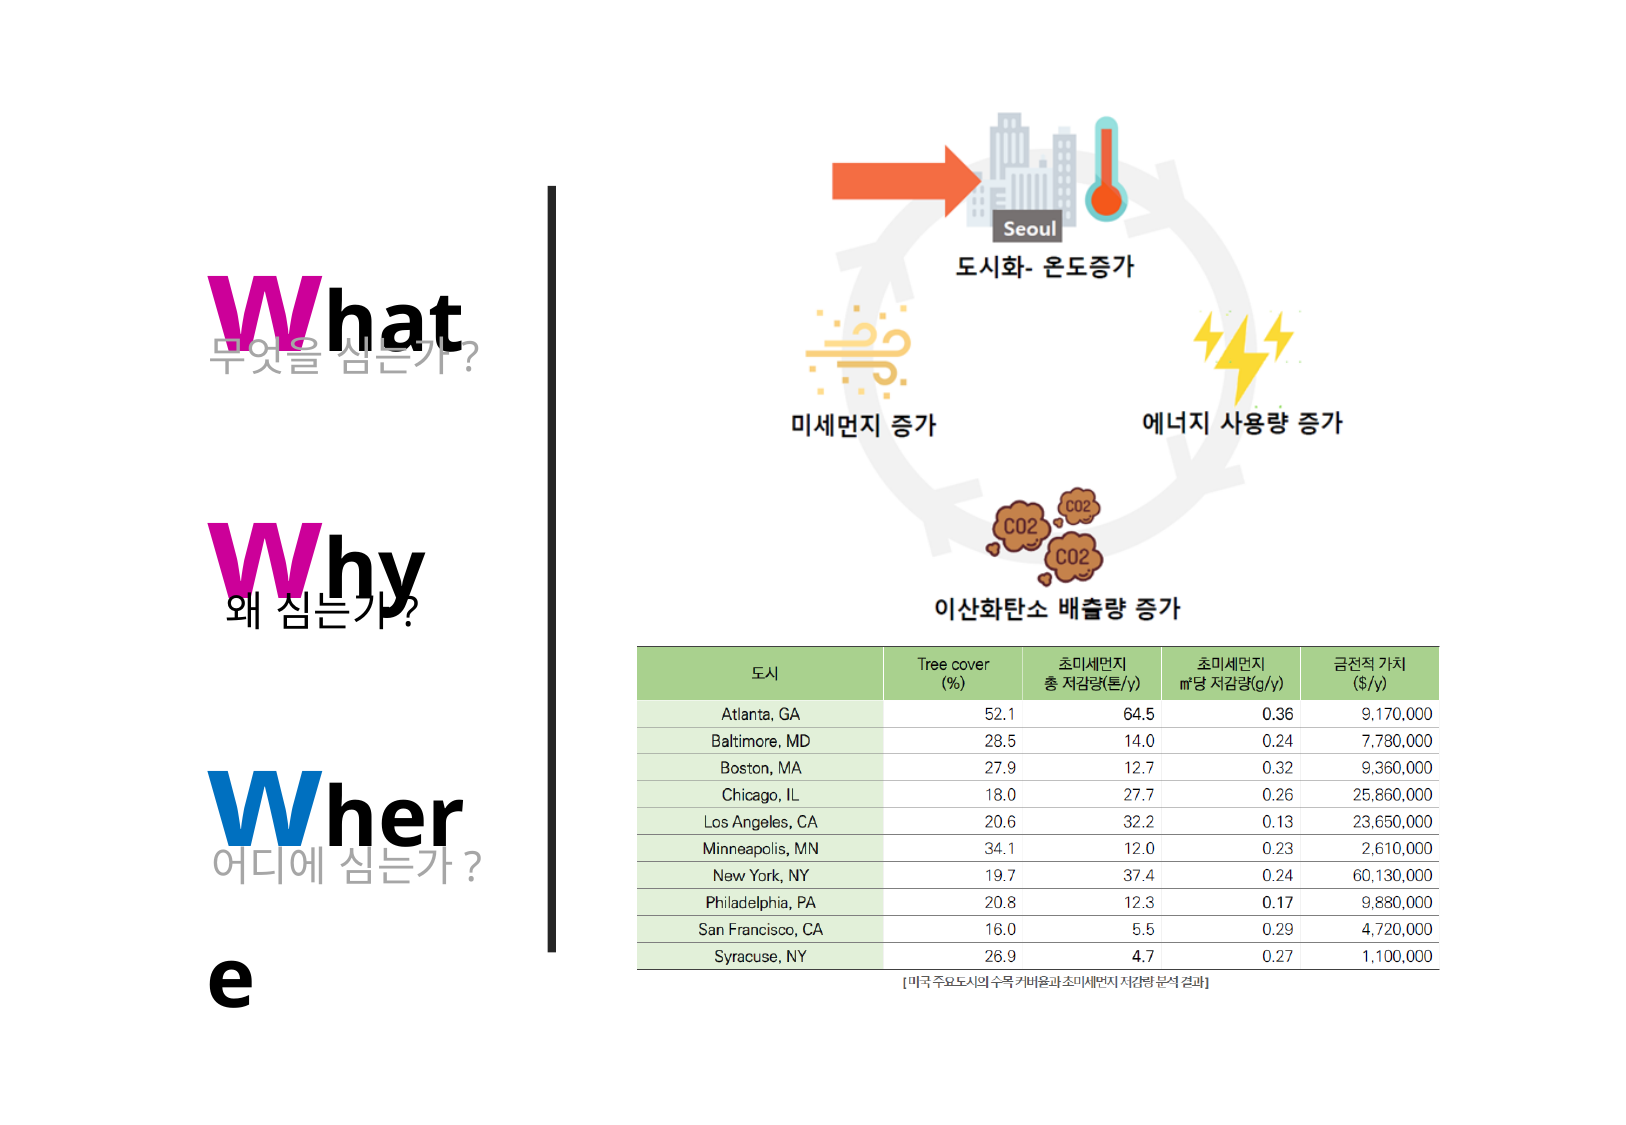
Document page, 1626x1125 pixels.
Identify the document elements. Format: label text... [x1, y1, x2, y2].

text_box 무엇을 심는가? [191, 297, 494, 388]
text_box what why where [191, 124, 494, 297]
text_box [547, 185, 557, 953]
picture [609, 89, 1466, 994]
text_box 어디에 심는가? [194, 807, 497, 898]
text_box what why where [191, 388, 494, 1032]
text_box 왜 심는가? [188, 552, 492, 643]
